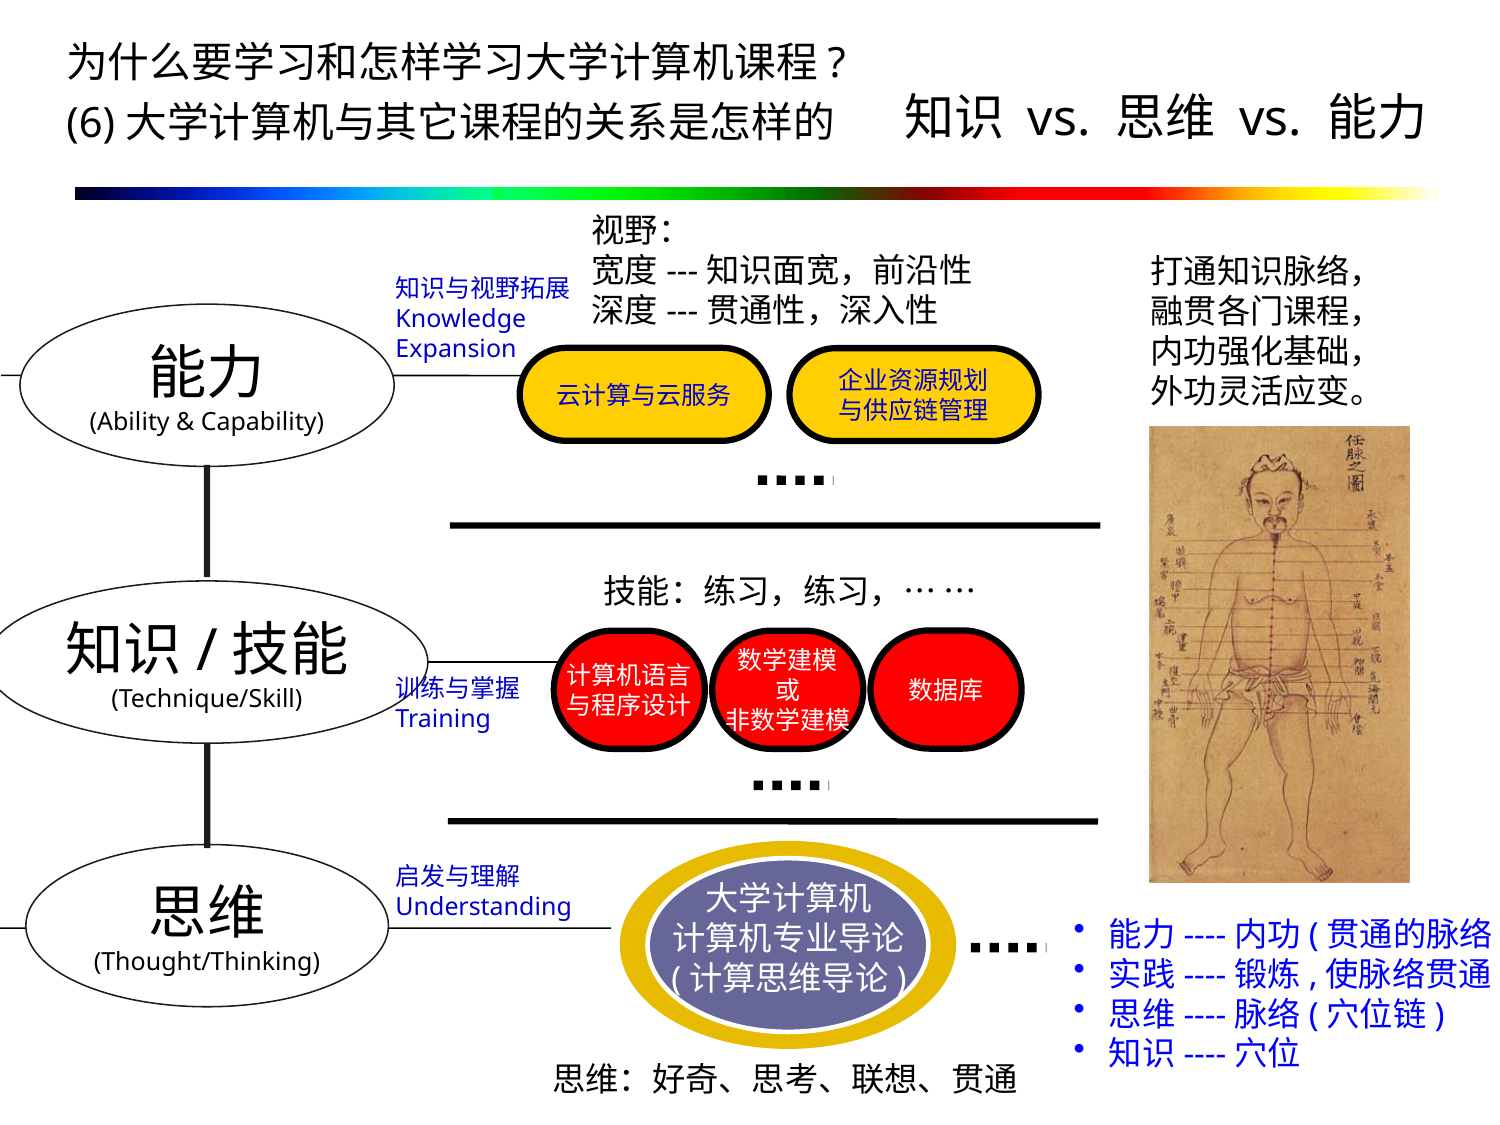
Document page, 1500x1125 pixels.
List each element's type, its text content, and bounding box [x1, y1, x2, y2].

picture [1148, 425, 1411, 883]
text_box 能力 (Ability & Capability) [19, 304, 395, 467]
text_box 启发与理解Understanding [380, 853, 614, 928]
text_box 知识 vs. 思维 vs. 能力 [889, 78, 1442, 153]
text_box 企业资源规划 与供应链管理 [789, 348, 1039, 442]
text_box 思维 (Thought/Thinking) [25, 844, 389, 1007]
text_box 训练与掌握 Training [380, 665, 442, 740]
text_box 思维：好奇、思考、联想、贯通 [537, 1051, 1033, 1106]
text_box 为什么要学习和怎样学习大学计算机课程? (6)大学计算机与其它课程的关系是怎样的 [51, 18, 861, 154]
text_box 云计算与云服务 [519, 347, 769, 441]
text_box 打通知识脉络，融贯各门课程，内功强化基础，外功灵活应变。 [1135, 242, 1408, 418]
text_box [619, 840, 957, 1050]
text_box 知识与视野拓展 Knowledge Expansion [380, 265, 595, 370]
picture [75, 187, 365, 200]
picture [392, 187, 1438, 200]
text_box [447, 525, 1101, 822]
text_box 视野： 宽度---知识面宽，前沿性 深度---贯通性，深入性 [577, 202, 988, 337]
text_box 知识/技能 (Technique/Skill) [0, 580, 428, 744]
text_box 能力----内功(贯通的脉络) 实践----锻炼,使脉络贯通 思维----脉络(穴位链) 知识----穴位 [1058, 905, 1500, 1080]
